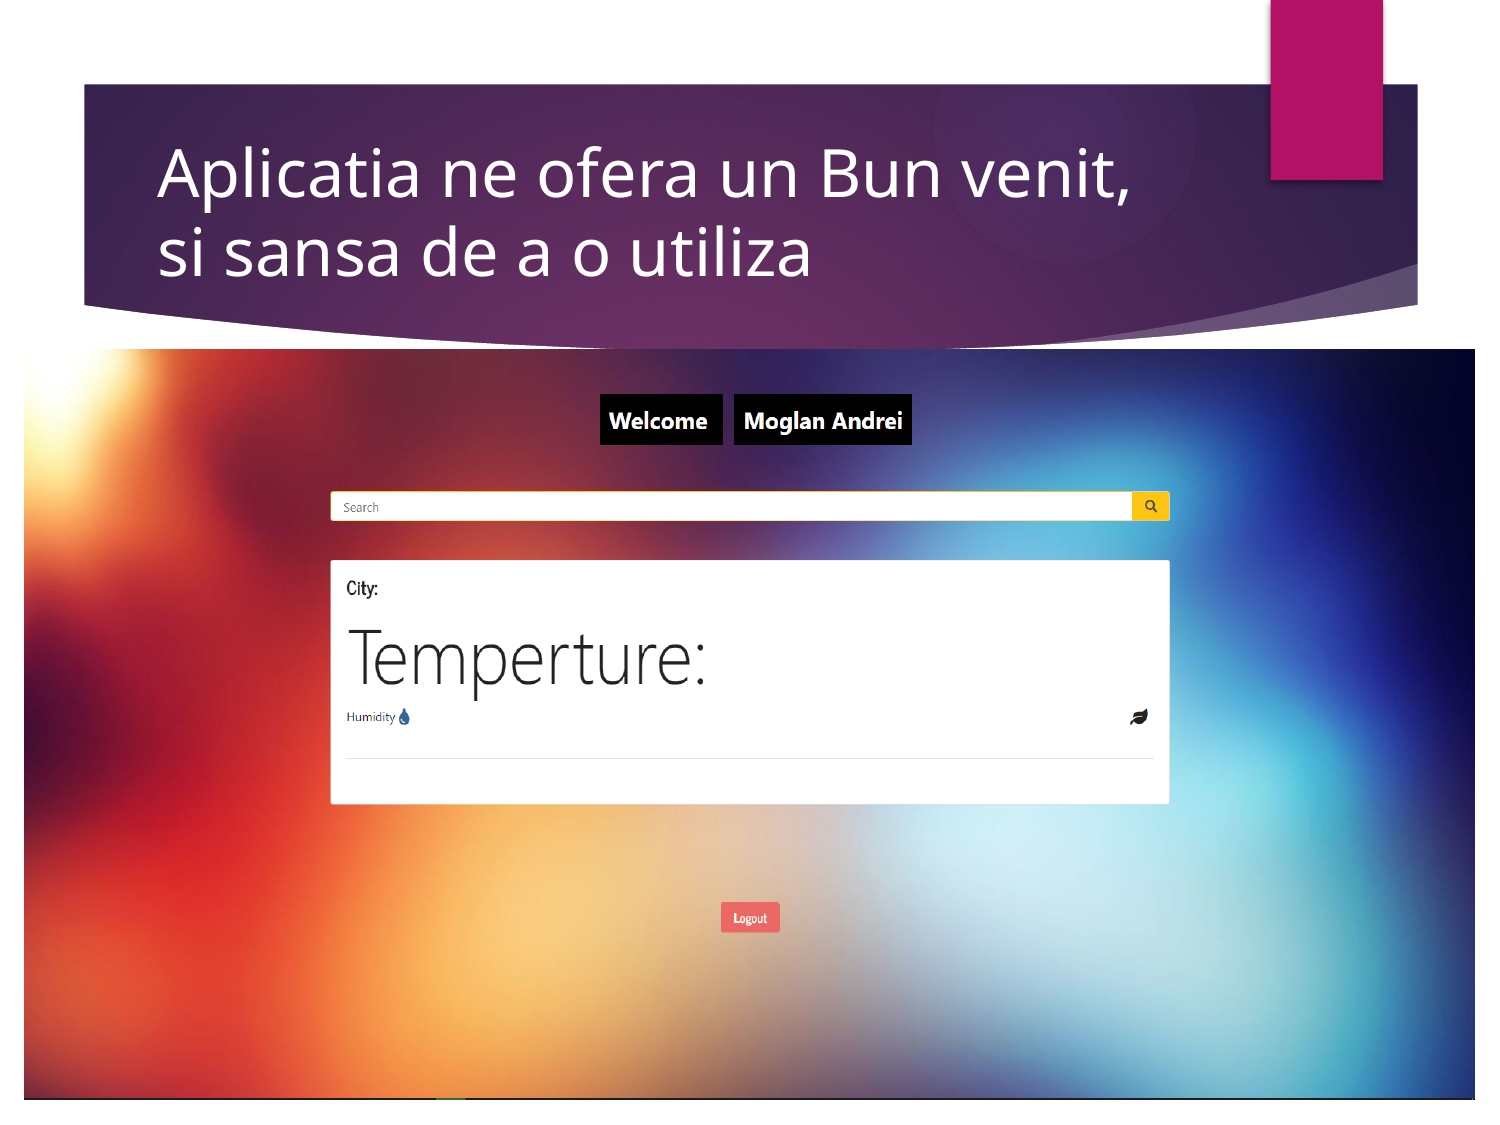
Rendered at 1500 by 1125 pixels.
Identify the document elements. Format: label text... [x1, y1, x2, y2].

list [24, 349, 1476, 1101]
title Aplicatia ne ofera un Bun venit, si sansa de a o utiliza [142, 152, 1183, 269]
